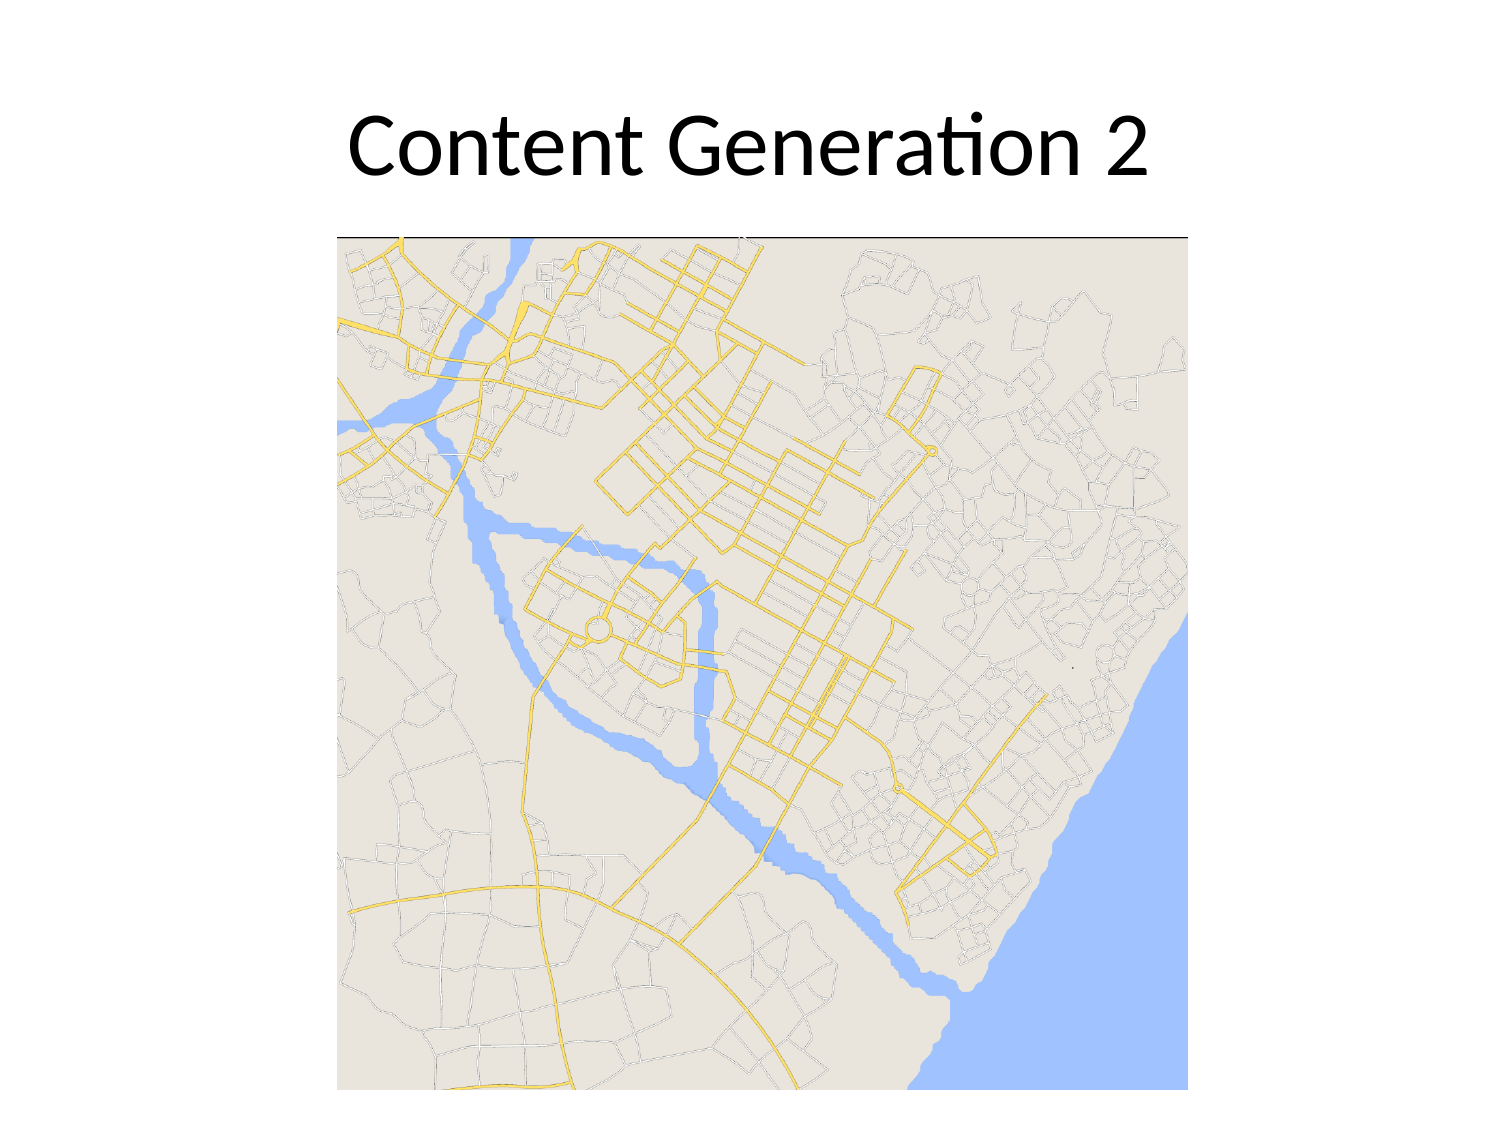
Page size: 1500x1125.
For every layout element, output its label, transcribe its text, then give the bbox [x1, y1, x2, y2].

picture [337, 237, 1189, 1090]
title Content Generation 2 [75, 45, 1425, 233]
